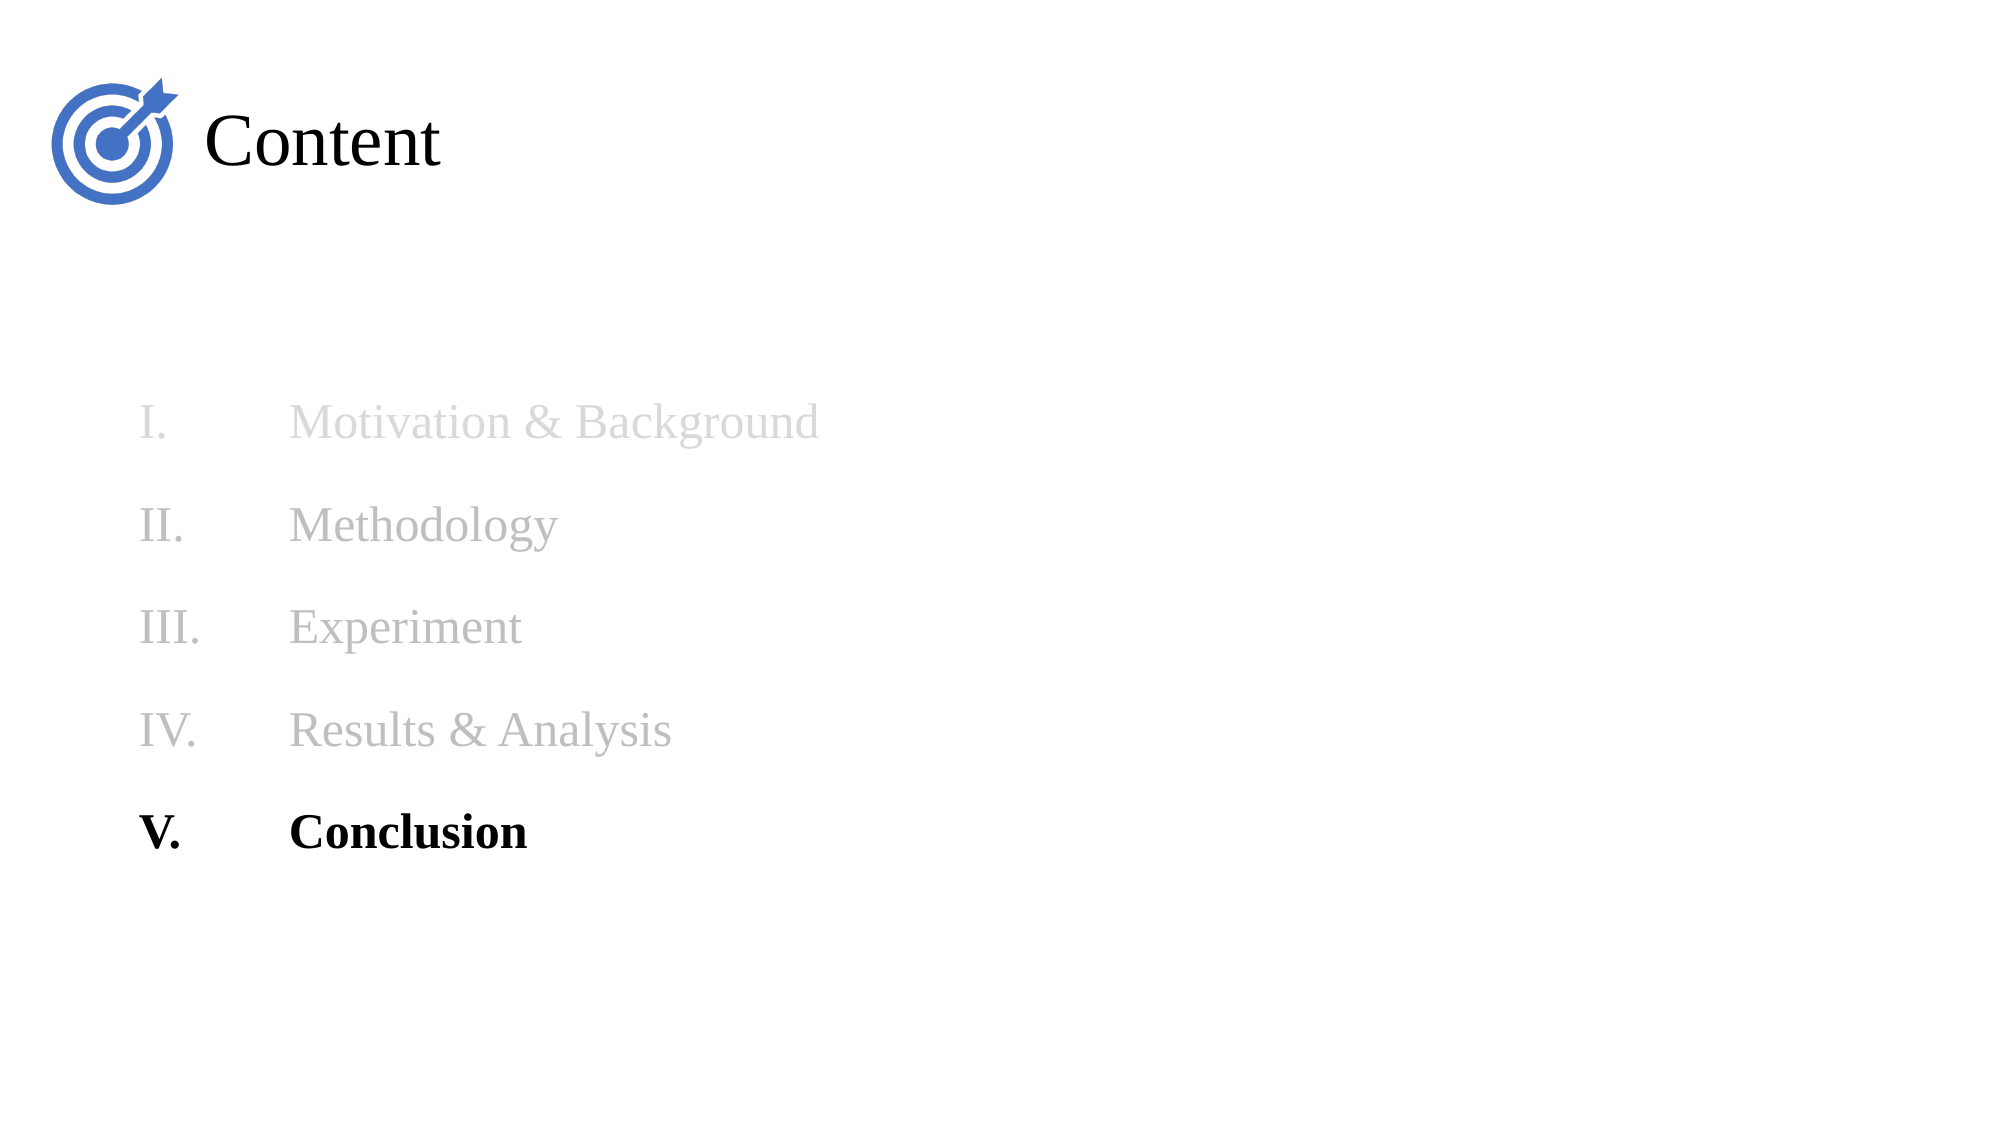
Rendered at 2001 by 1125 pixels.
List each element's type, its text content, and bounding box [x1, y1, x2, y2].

picture [39, 66, 190, 217]
text_box I. Motivation & Background II. Methodology III. Experiment IV. Results & Analysis V. Conclusion [114, 351, 1840, 1066]
title Content [189, 32, 1738, 250]
